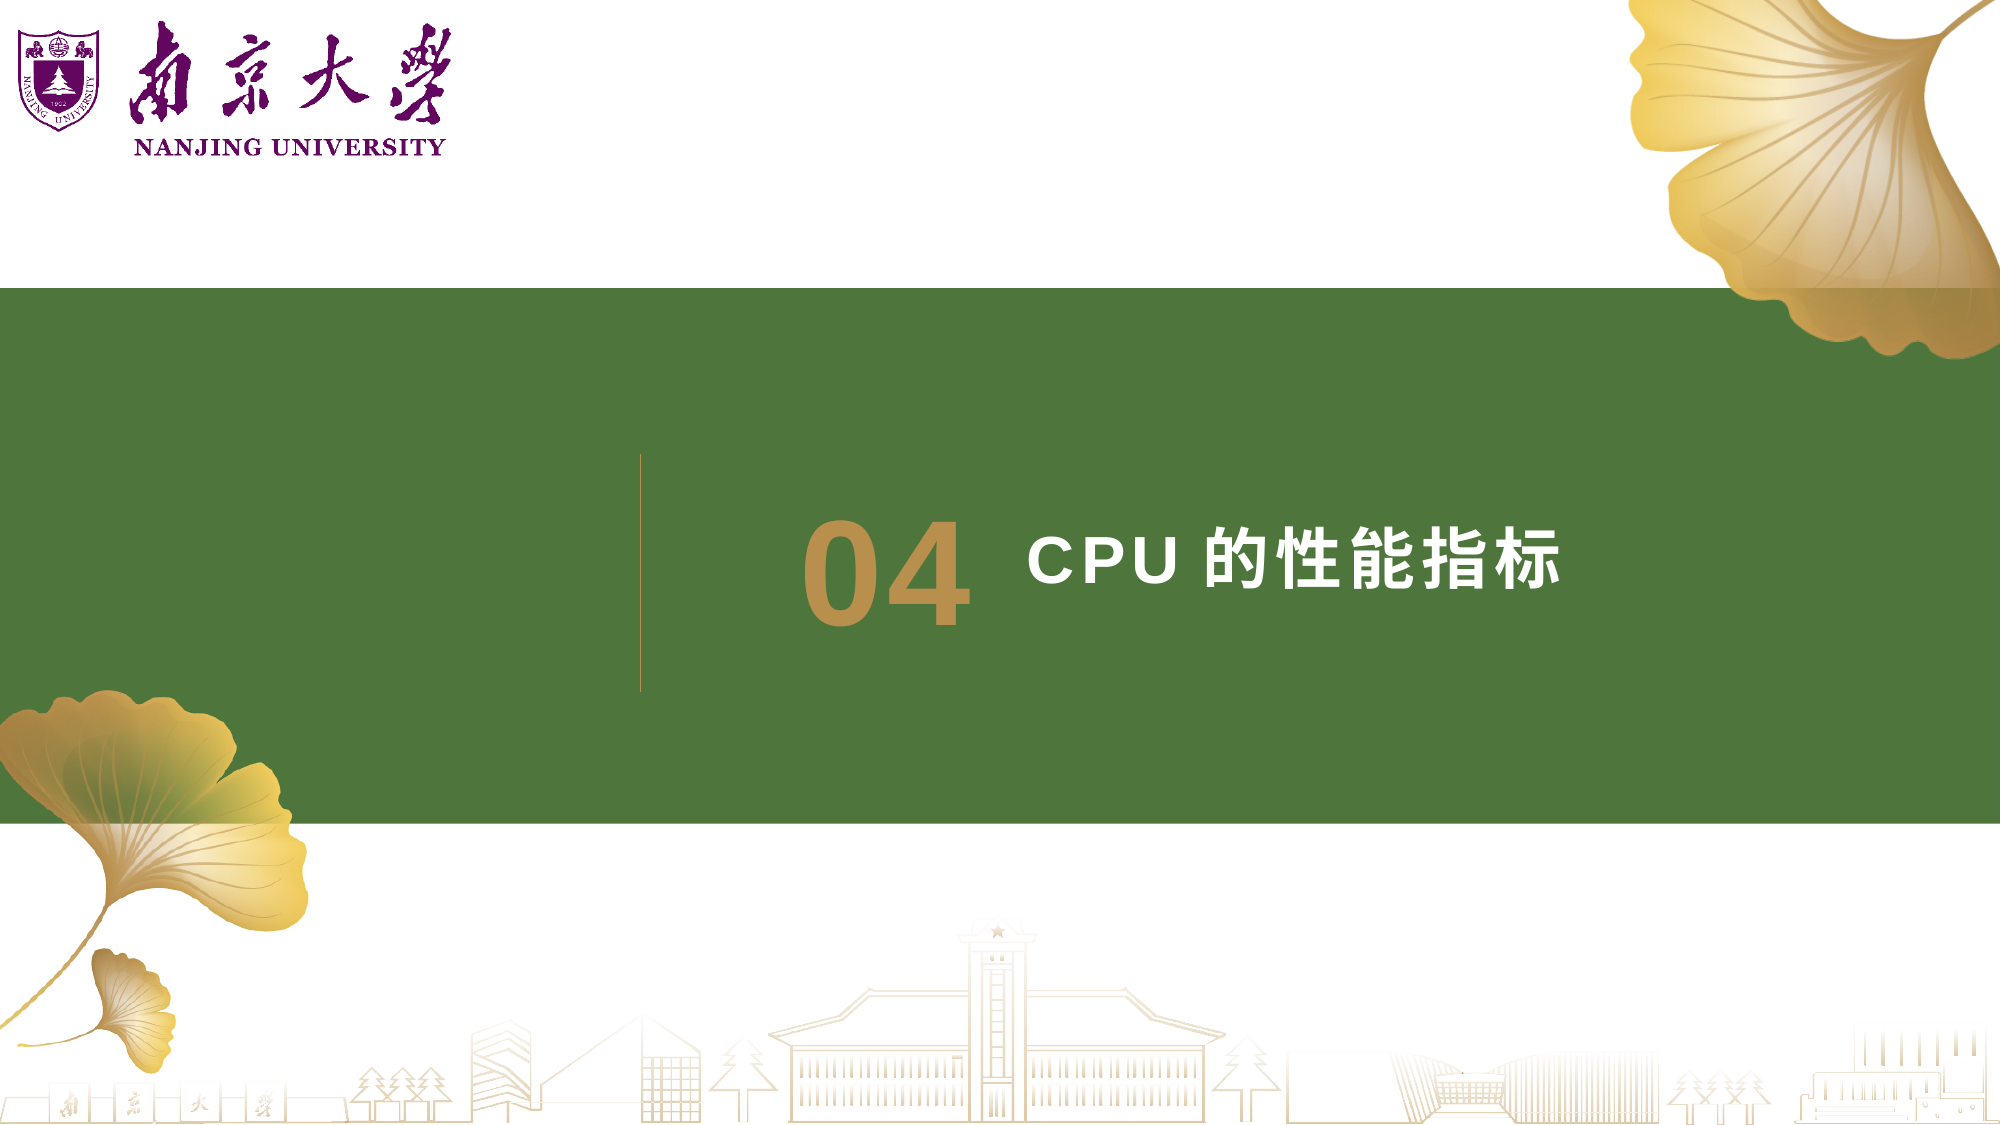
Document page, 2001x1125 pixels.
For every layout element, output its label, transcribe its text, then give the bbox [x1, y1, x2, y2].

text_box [0, 914, 1999, 1125]
picture [18, 21, 451, 160]
picture [0, 617, 419, 914]
text_box [0, 287, 2000, 825]
text_box CPU的性能指标 [1011, 488, 1819, 626]
text_box 04 [763, 463, 1008, 668]
picture [1558, 0, 2000, 460]
